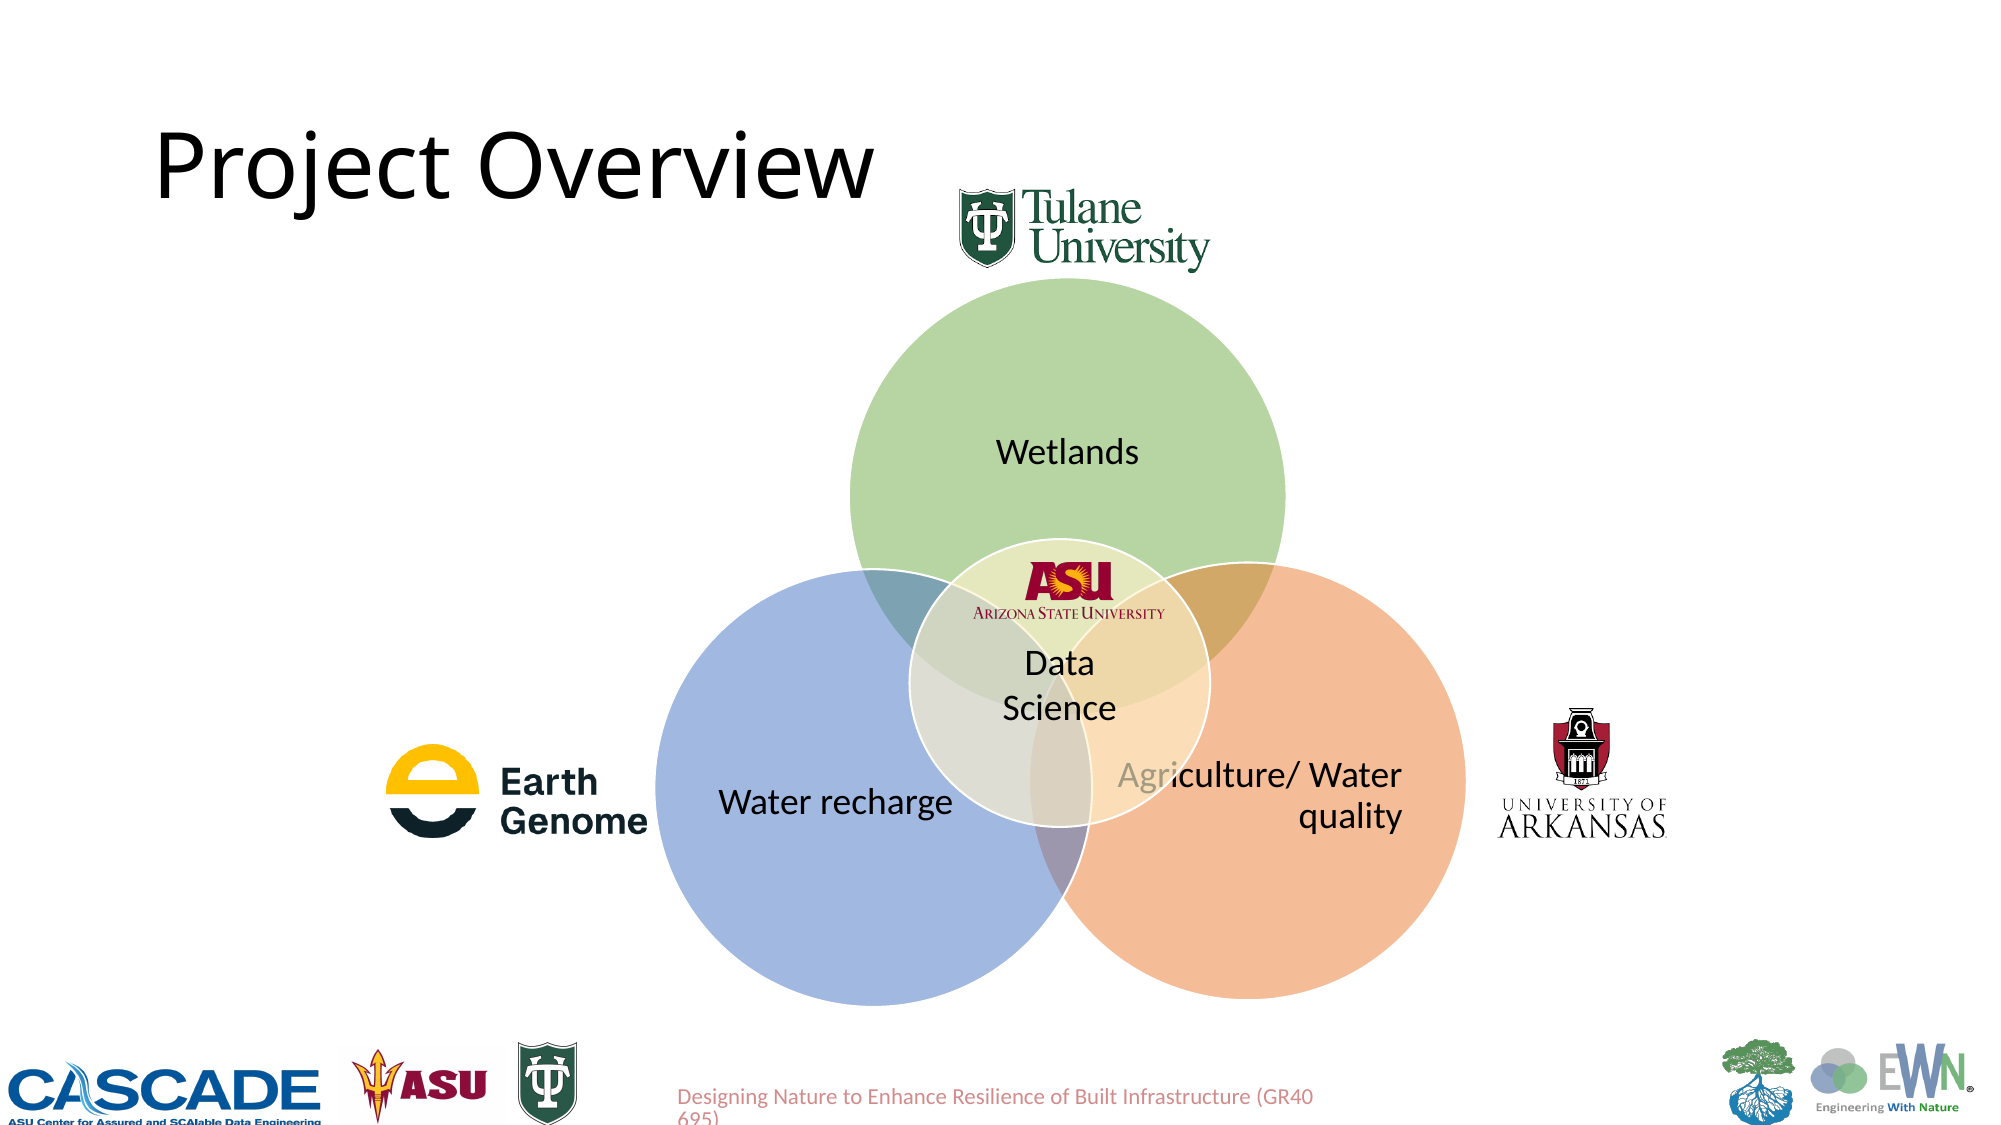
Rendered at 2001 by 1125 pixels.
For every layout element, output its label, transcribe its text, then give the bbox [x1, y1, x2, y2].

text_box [333, 277, 1563, 1007]
picture [518, 1042, 577, 1125]
picture [386, 744, 647, 838]
picture [973, 562, 1165, 620]
picture [1807, 1042, 1986, 1122]
footer Designing Nature to Enhance Resilience of Built Infrastructure (GR40695) [662, 1065, 1338, 1125]
picture [1497, 708, 1667, 838]
picture [958, 187, 1211, 274]
picture [1716, 1035, 1801, 1125]
picture [337, 1045, 506, 1125]
title Project Overview [137, 59, 1863, 278]
